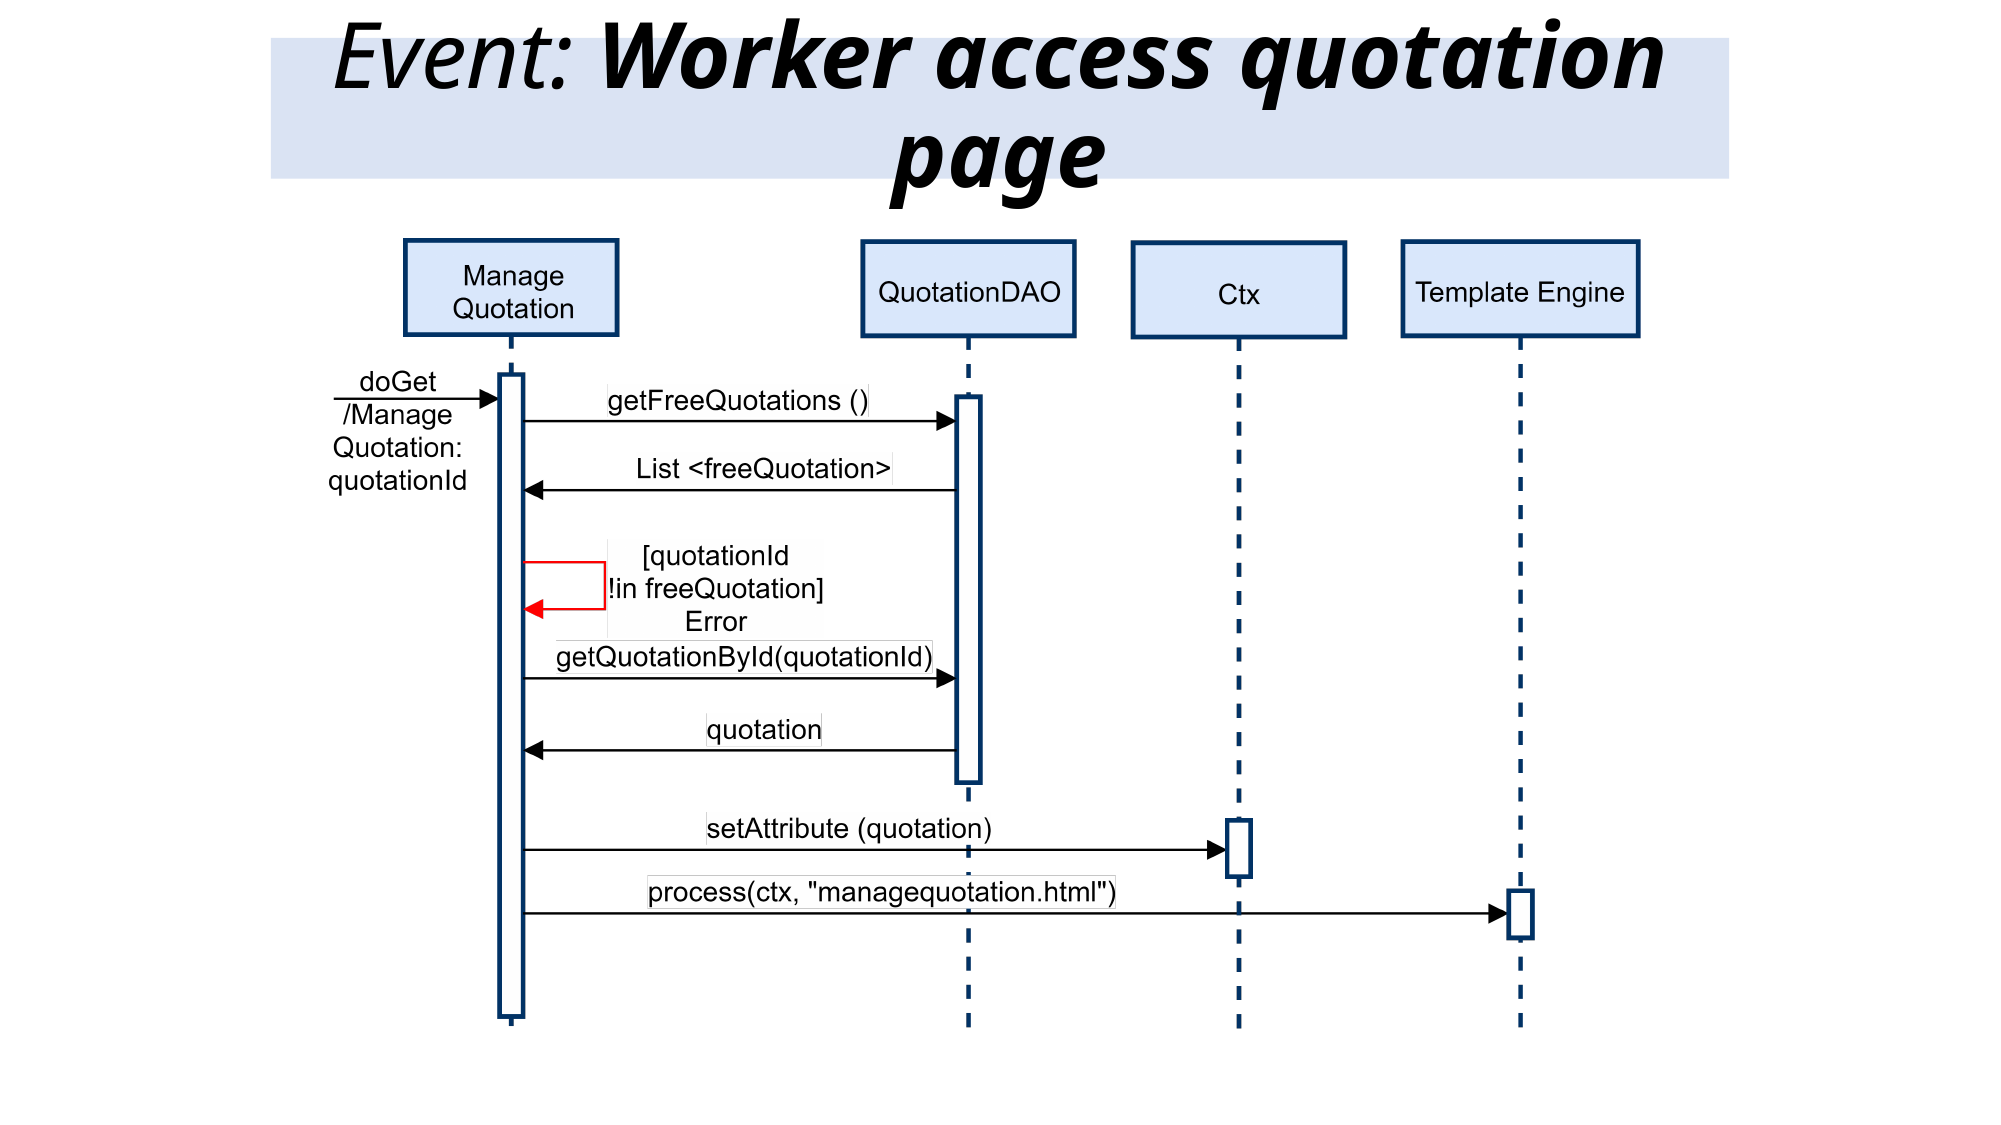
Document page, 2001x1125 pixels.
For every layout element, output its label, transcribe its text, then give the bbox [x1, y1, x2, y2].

title Event: Worker access quotation page [270, 37, 1730, 179]
picture [316, 238, 1642, 1047]
